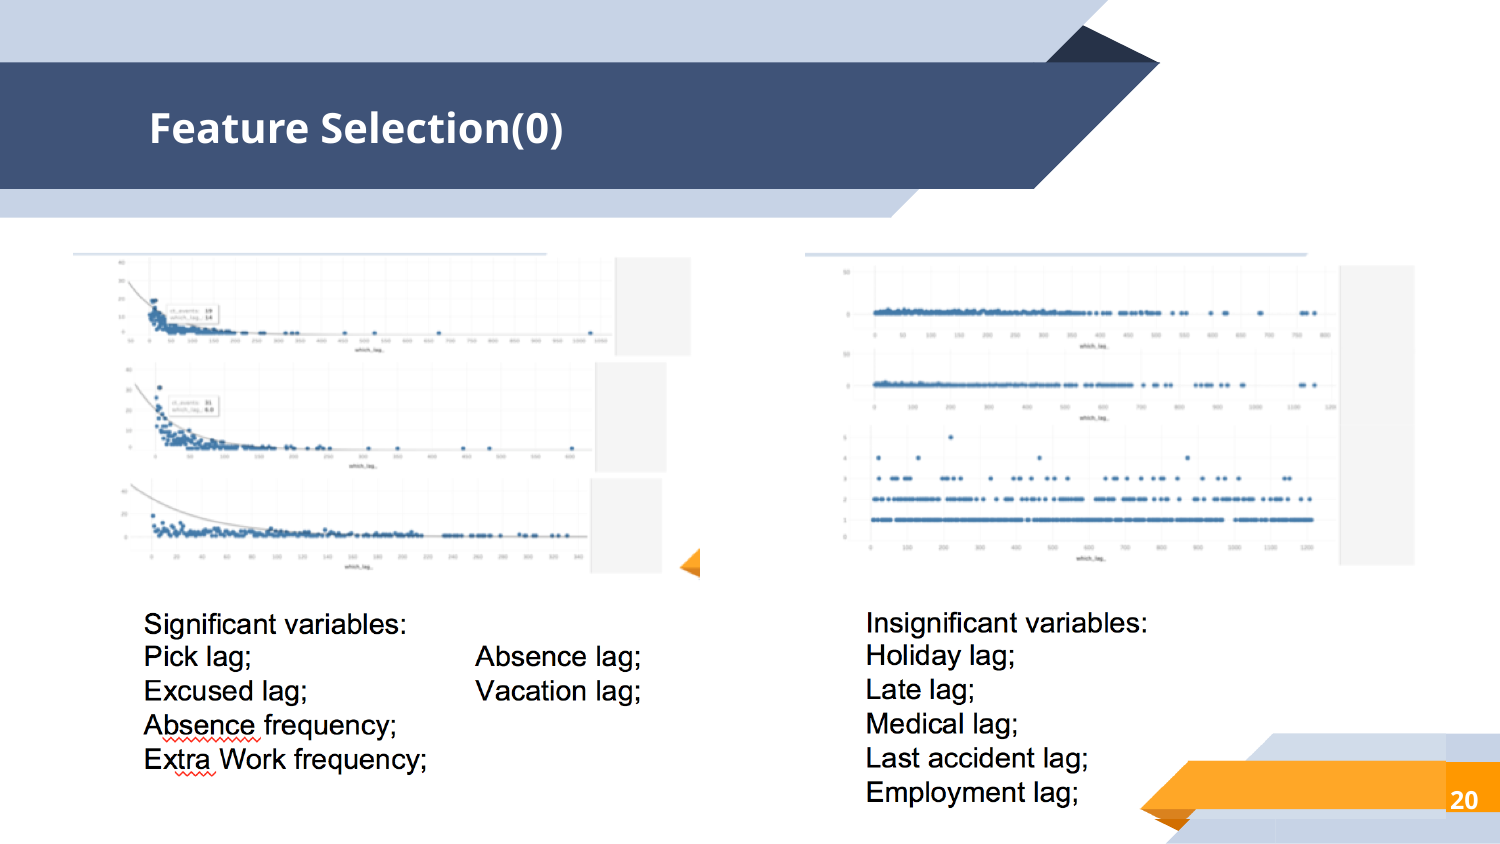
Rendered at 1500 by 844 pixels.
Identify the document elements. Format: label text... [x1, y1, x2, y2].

title Feature Selection(0) [133, 64, 997, 190]
picture [64, 236, 1446, 820]
slide_number Weiran Lin 20 [1451, 760, 1494, 813]
